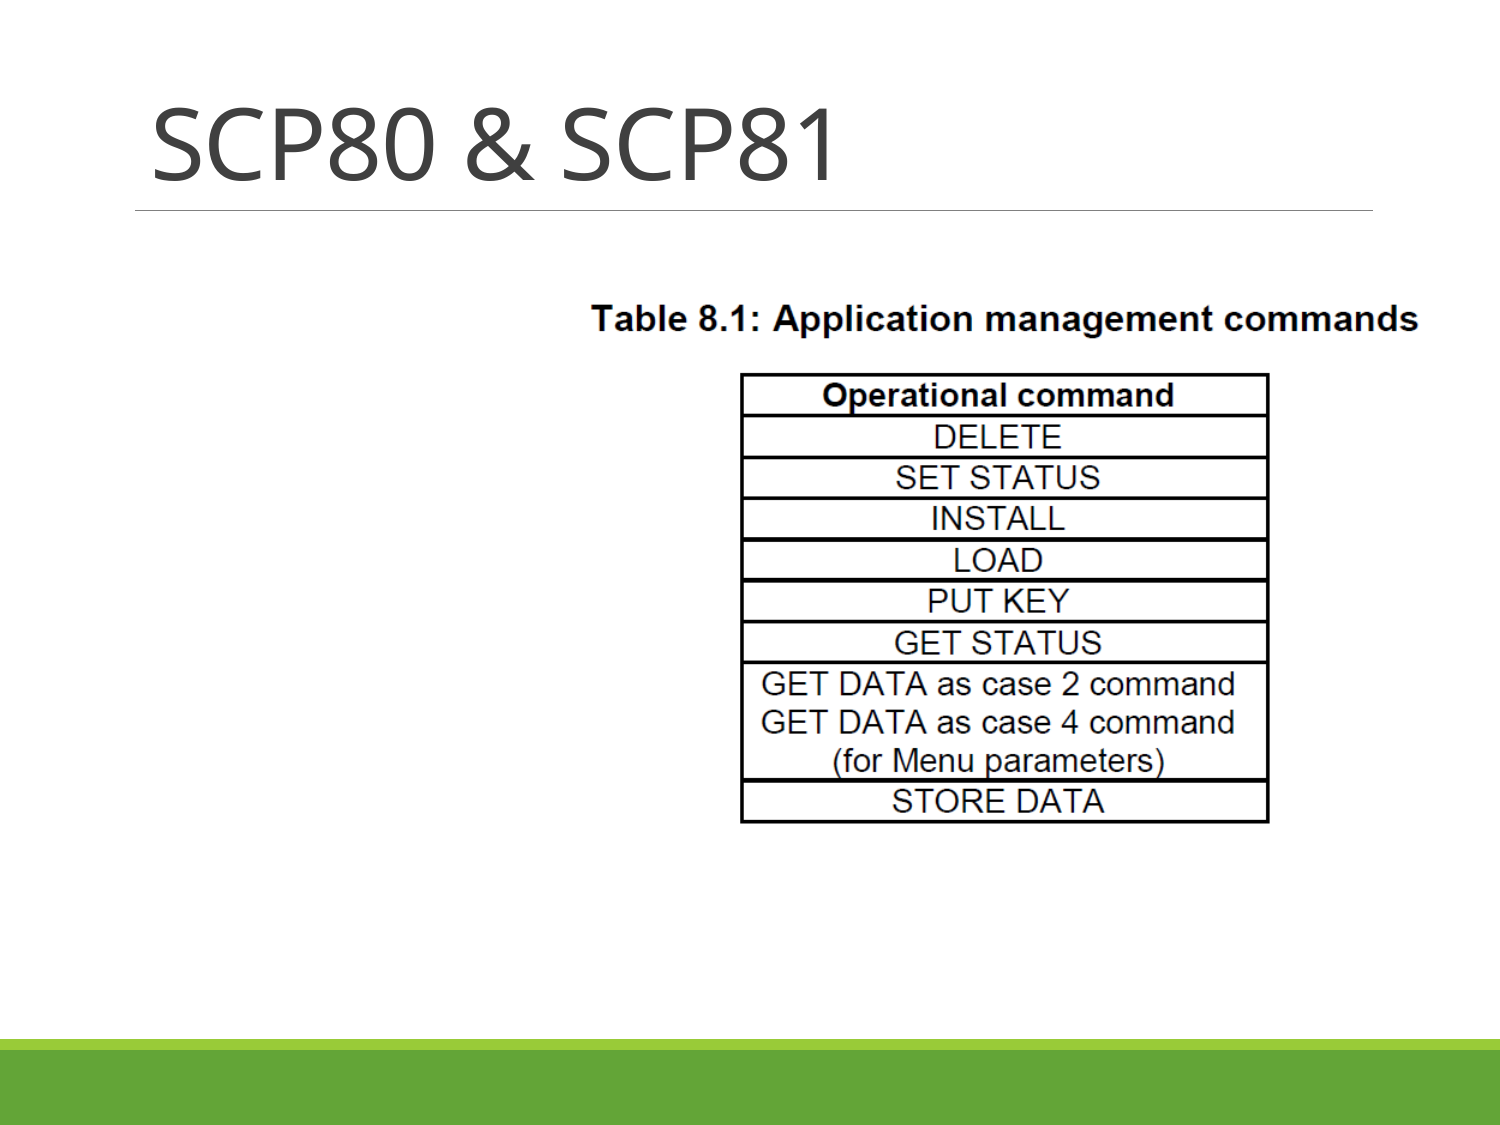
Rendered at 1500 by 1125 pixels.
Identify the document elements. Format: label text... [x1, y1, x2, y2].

title SCP80 & SCP81 [135, 47, 1373, 209]
picture [582, 299, 1421, 826]
